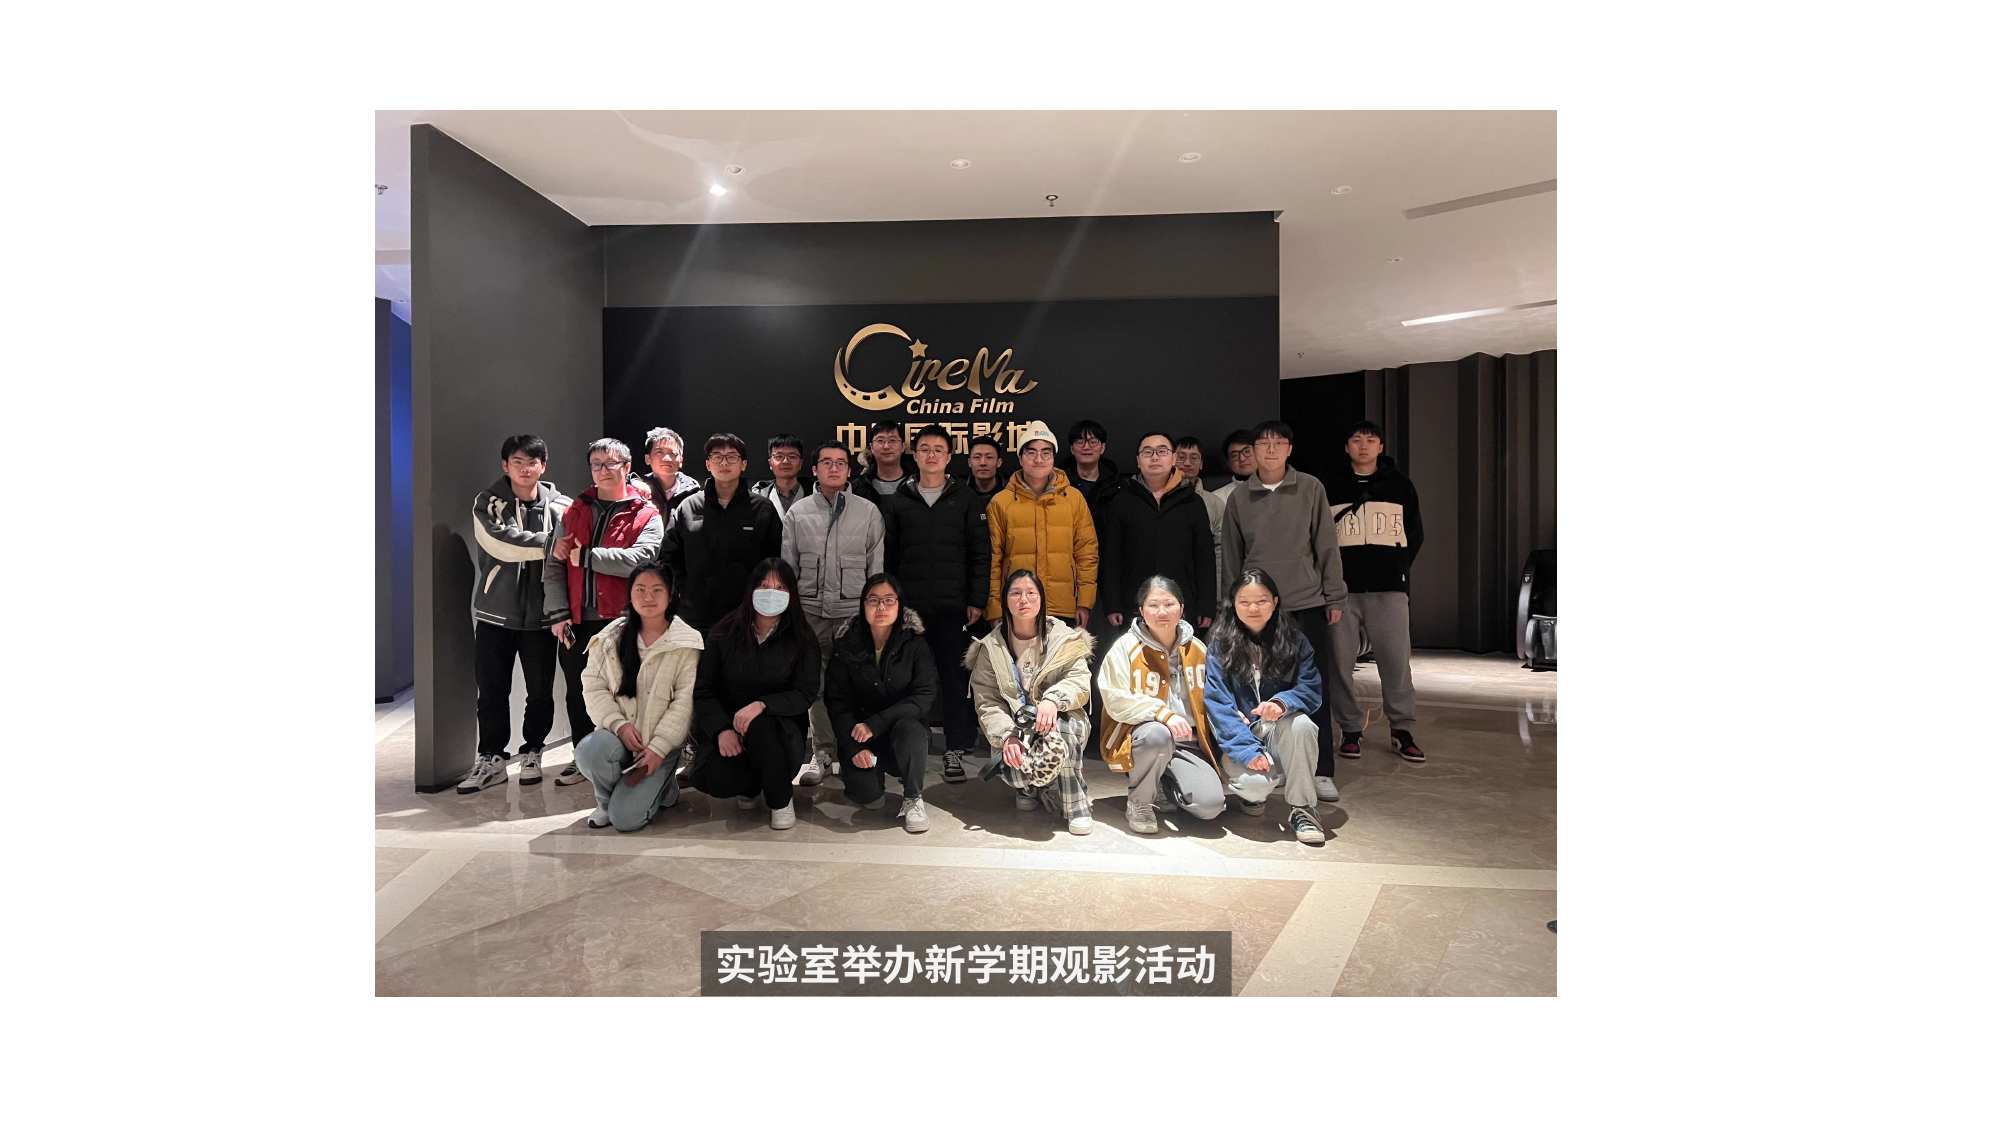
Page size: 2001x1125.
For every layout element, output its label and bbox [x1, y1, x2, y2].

text_box [375, 110, 1557, 997]
